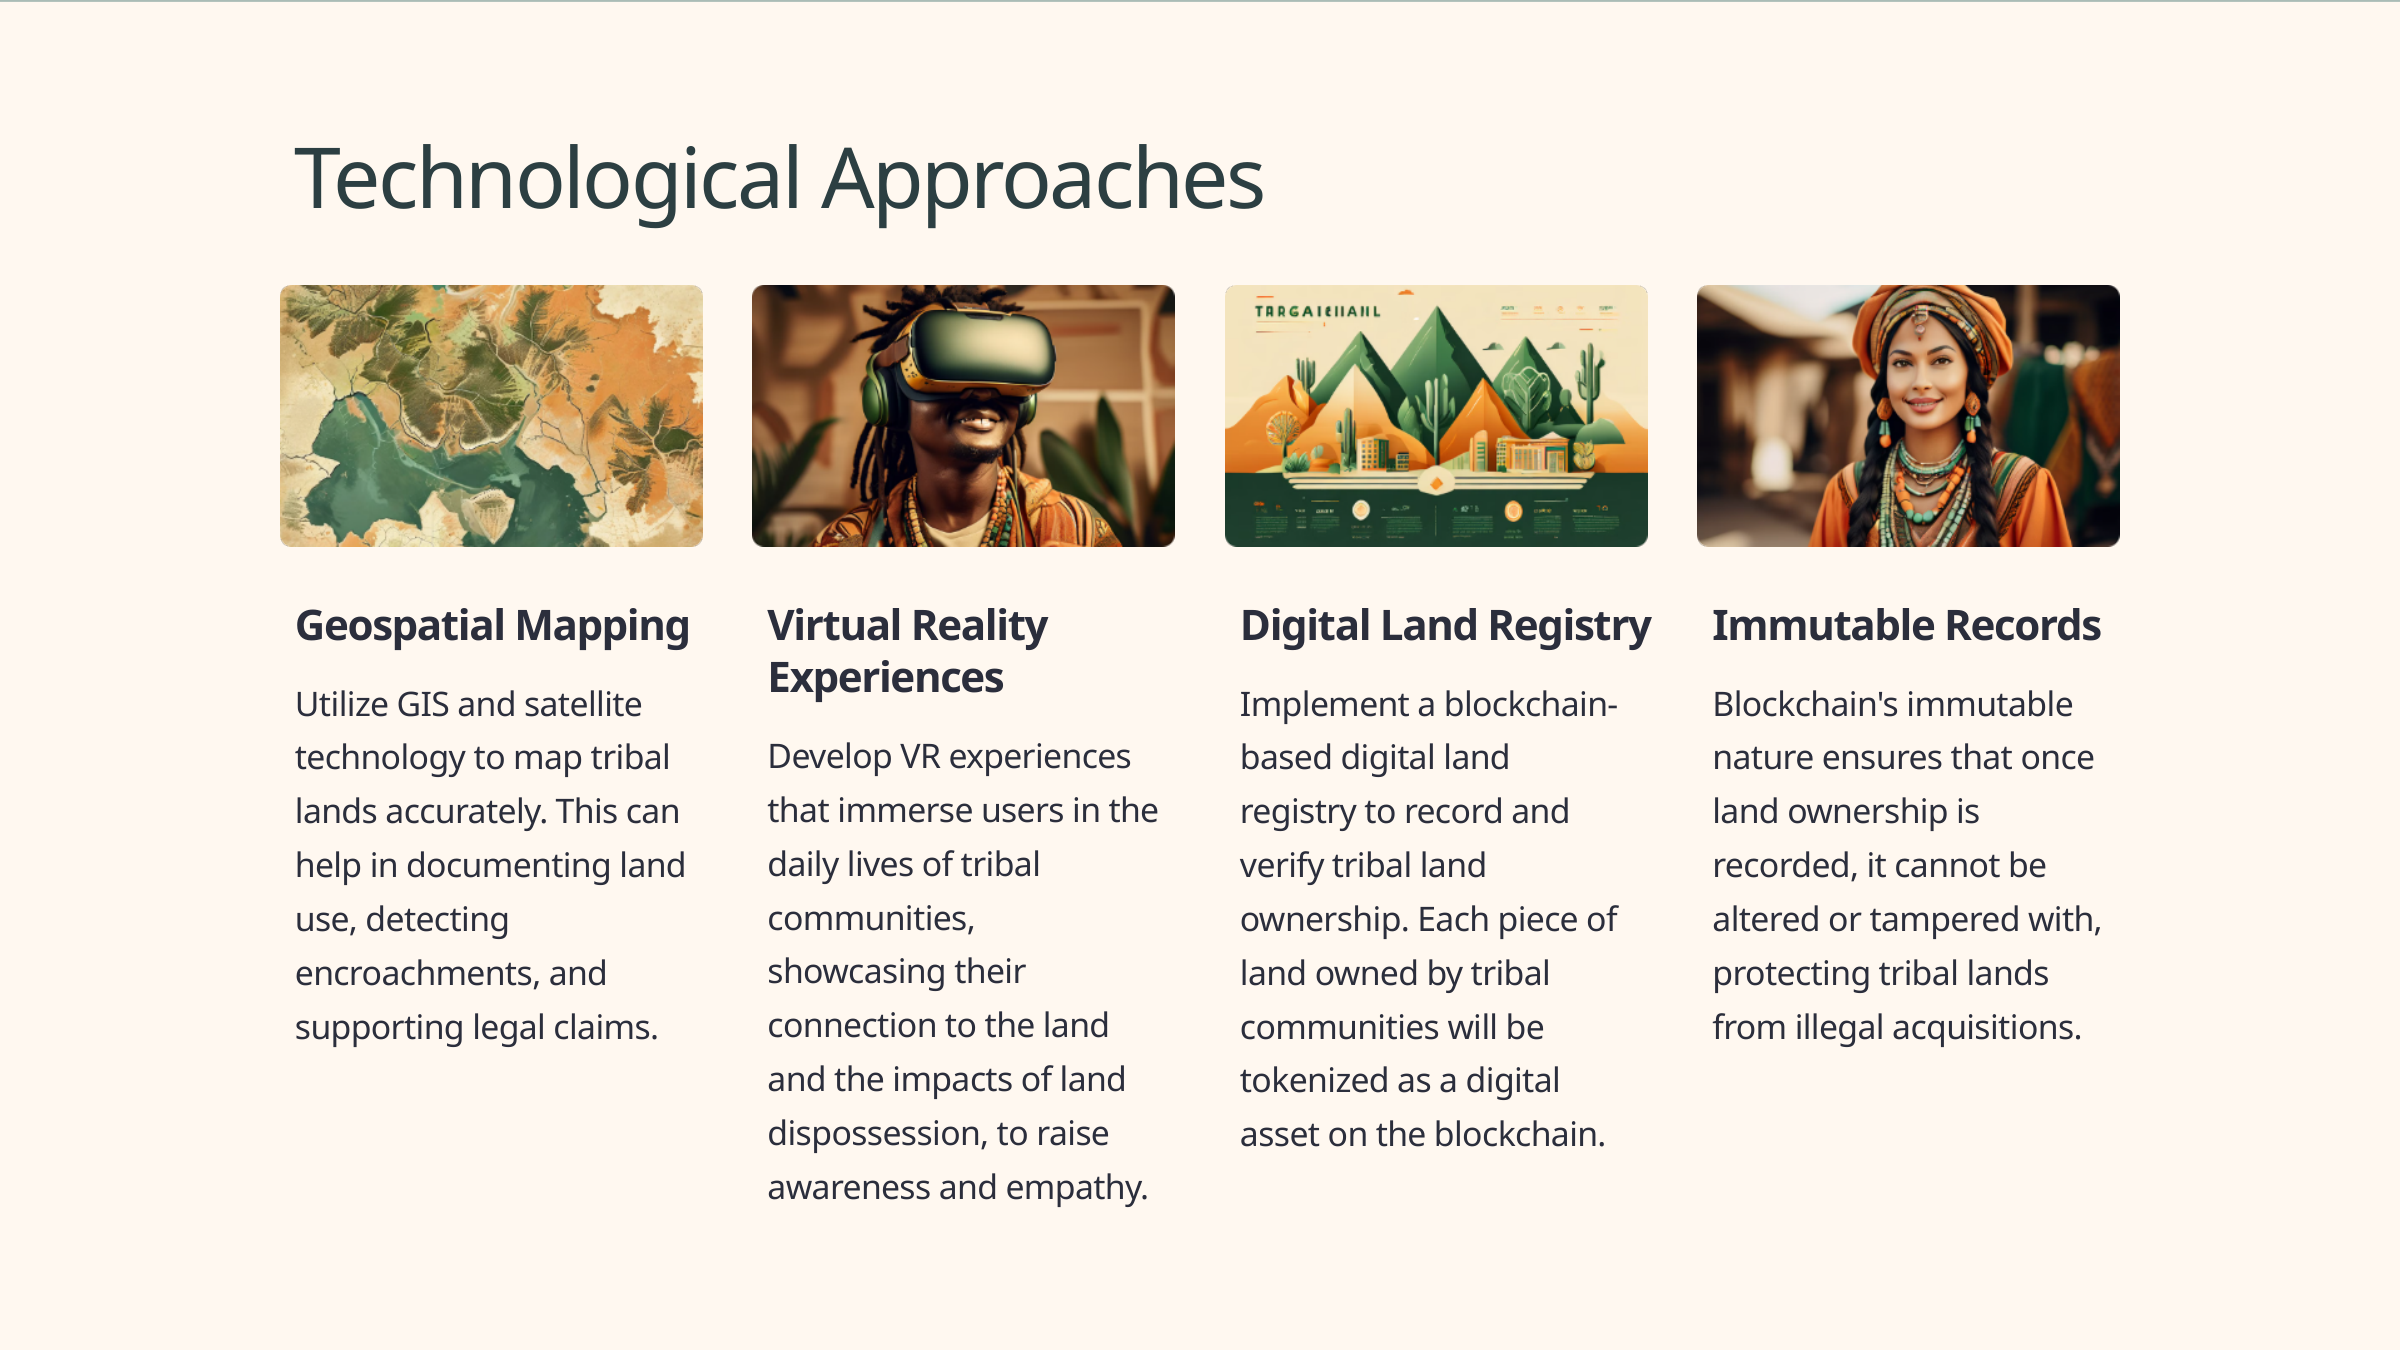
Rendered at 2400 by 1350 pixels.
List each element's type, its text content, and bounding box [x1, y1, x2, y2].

text_box Virtual Reality Experiences [752, 588, 1175, 694]
text_box [280, 1182, 2120, 1237]
picture [280, 285, 703, 547]
text_box Immutable Records [1697, 588, 2119, 642]
text_box Develop VR experiences that immerse users in the daily lives of tribal communities, showcasing their connection to the land and the impacts of land dispossession, to raise awareness and empathy. [752, 714, 1175, 1145]
text_box Blockchain's immutable nature ensures that once land ownership is recorded, it cannot be altered or tampered with, protecting tribal lands from illegal acquisitions. [1697, 661, 2120, 1039]
picture [1697, 285, 2120, 547]
text_box Technological Approaches [280, 113, 1254, 219]
text_box Digital Land Registry [1225, 588, 1647, 642]
text_box Utilize GIS and satellite technology to map tribal lands accurately. This can help in documenting land use, detecting encroachments, and supporting legal claims. [280, 661, 703, 1039]
picture [1225, 285, 1648, 547]
text_box [0, 1, 2400, 1350]
text_box Implement a blockchain-based digital land registry to record and verify tribal land ownership. Each piece of land owned by tribal communities will be tokenized as a digital asset on the blockchain. [1225, 661, 1648, 1093]
text_box Geospatial Mapping [280, 588, 702, 642]
picture [752, 285, 1175, 547]
